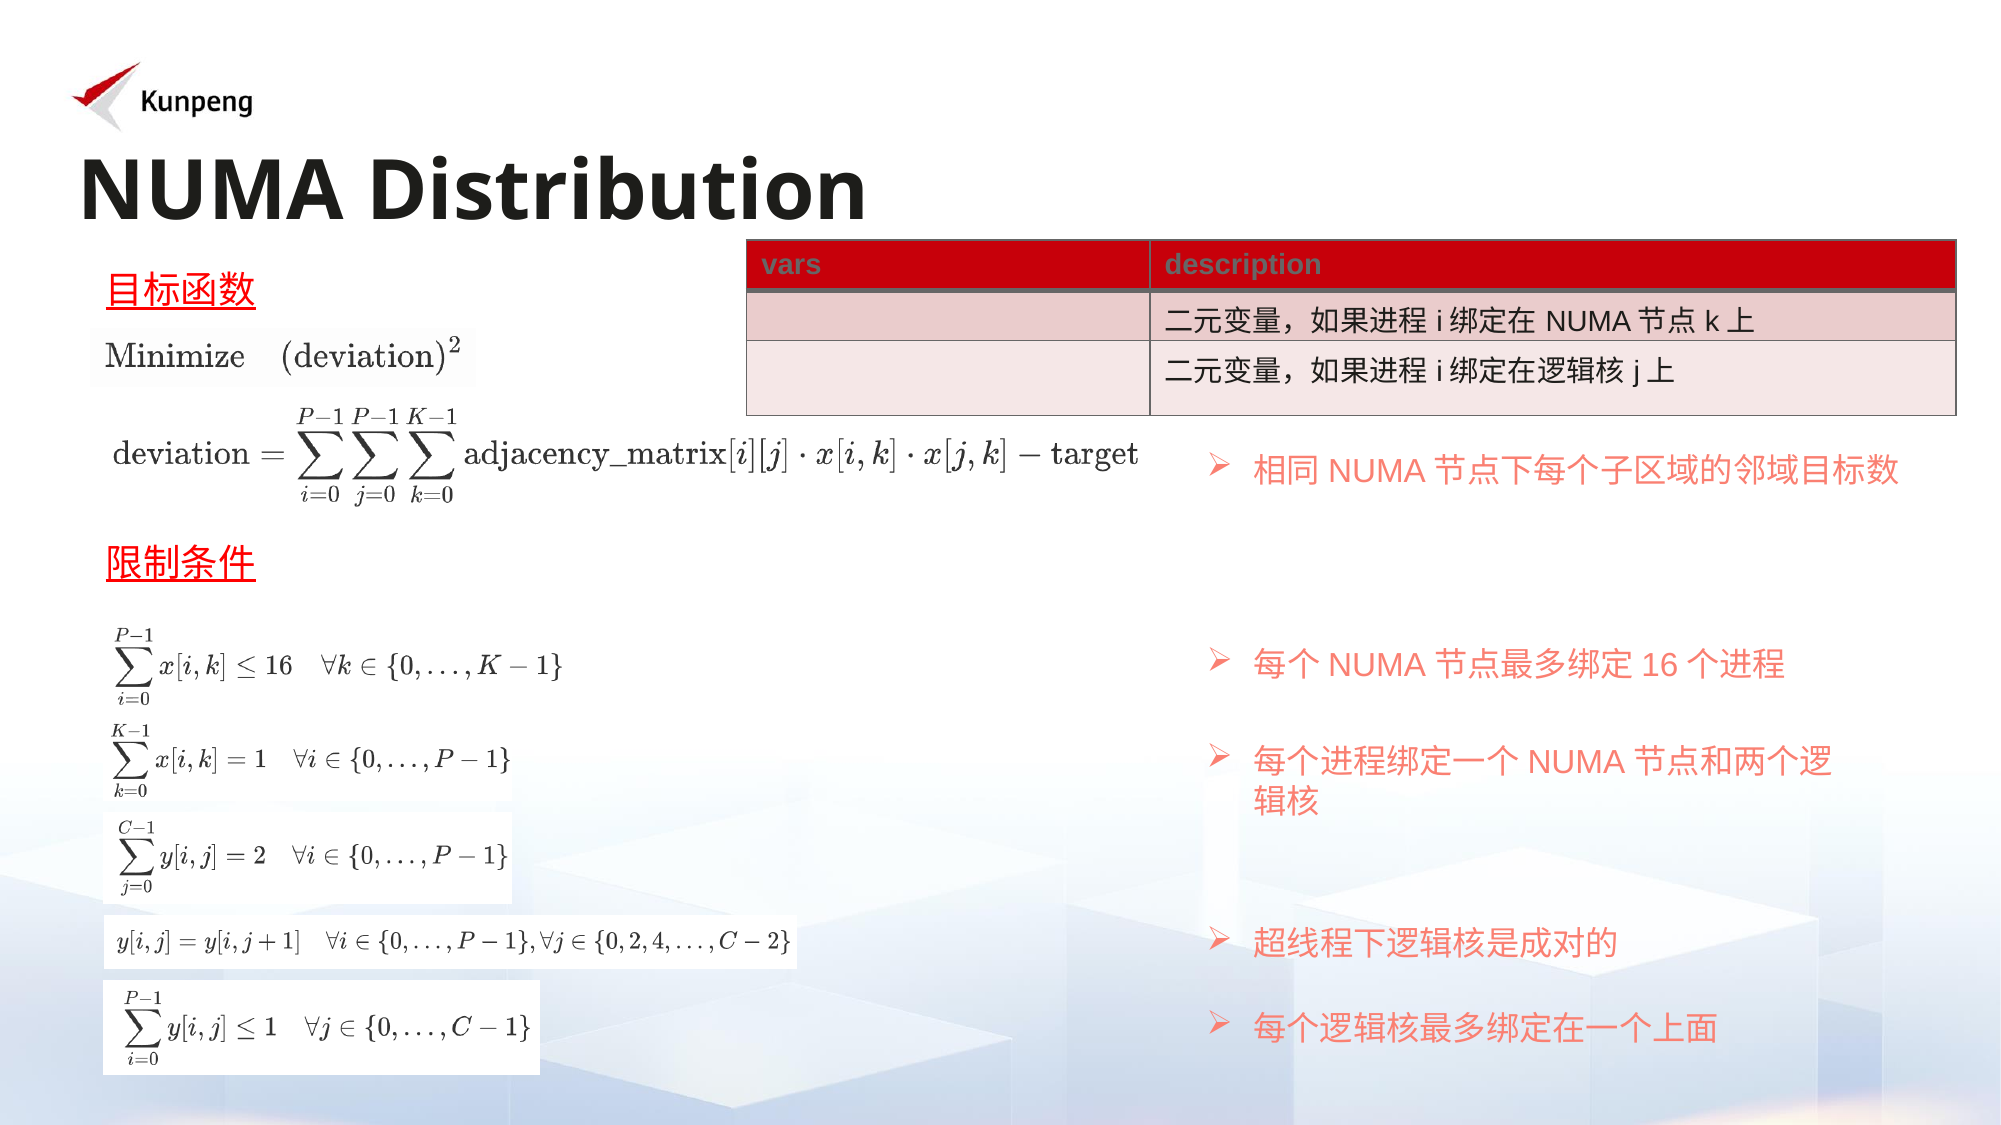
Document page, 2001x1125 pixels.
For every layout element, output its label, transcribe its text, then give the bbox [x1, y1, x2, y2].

text_box 限制条件 [90, 531, 271, 592]
text_box 超线程下逻辑核是成对的 [1191, 915, 2001, 970]
text_box 目标函数 [90, 258, 271, 319]
text_box 每个NUMA节点最多绑定16个进程 [1192, 636, 1877, 691]
picture [0, 0, 2001, 1125]
text_box 相同NUMA节点下每个子区域的邻域目标数 [1191, 441, 1956, 496]
text_box 每个进程绑定一个NUMA节点和两个逻辑核 [1191, 732, 1877, 828]
text_box 每个逻辑核最多绑定在一个上面 [1191, 999, 2001, 1055]
subtitle NUMA Distribution [77, 164, 1840, 272]
